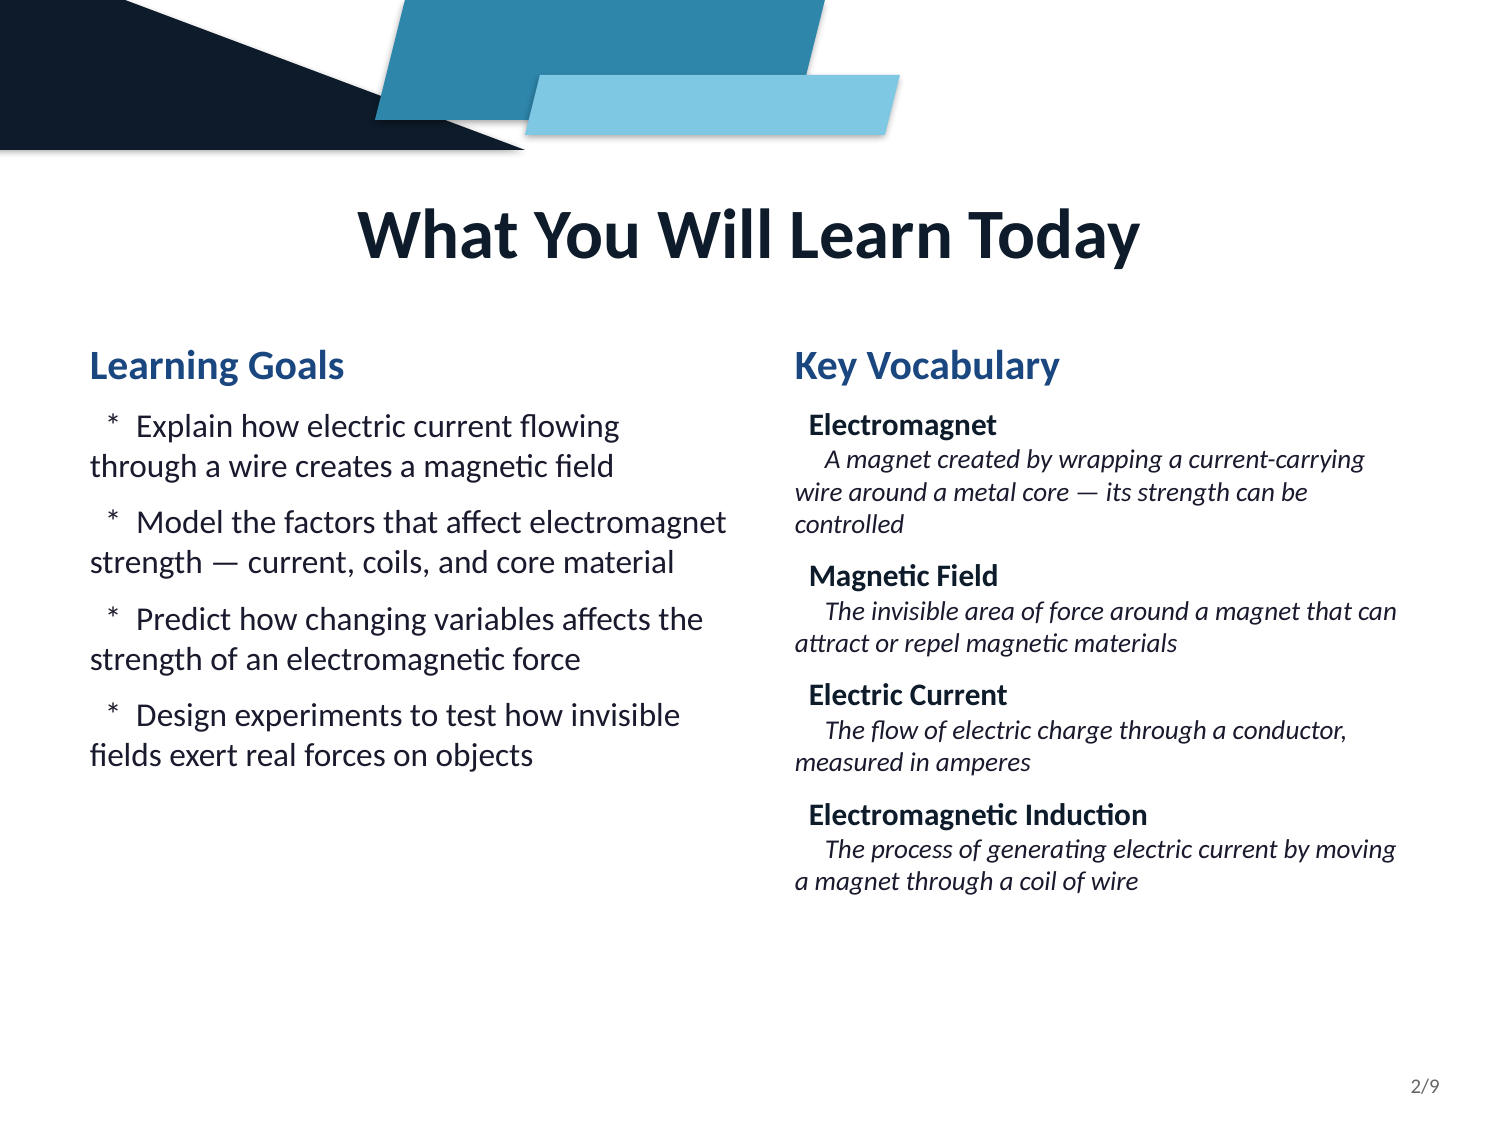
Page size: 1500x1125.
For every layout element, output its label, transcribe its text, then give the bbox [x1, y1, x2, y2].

text_box [0, 0, 526, 151]
text_box 2/9 [1395, 1065, 1455, 1105]
text_box Key Vocabulary Electromagnet A magnet created by wrapping a current-carrying wire around a metal core — its strength can be controlled Magnetic Field The invisible area of force around a magnet that can attract or repel magnetic materials Electric Current The flow of electric charge through a conductor, measured in amperes Electromagnetic Induction The process of generating electric current by moving a magnet through a coil of wire [779, 329, 1425, 904]
text_box [524, 74, 901, 136]
text_box Learning Goals * Explain how electric current flowing through a wire creates a magnetic field * Model the factors that affect electromagnet strength — current, coils, and core material * Predict how changing variables affects the strength of an electromagnetic force * Design experiments to test how invisible fields exert real forces on objects [74, 329, 750, 781]
text_box [374, 0, 826, 121]
text_box What You Will Learn Today [342, 179, 1157, 280]
